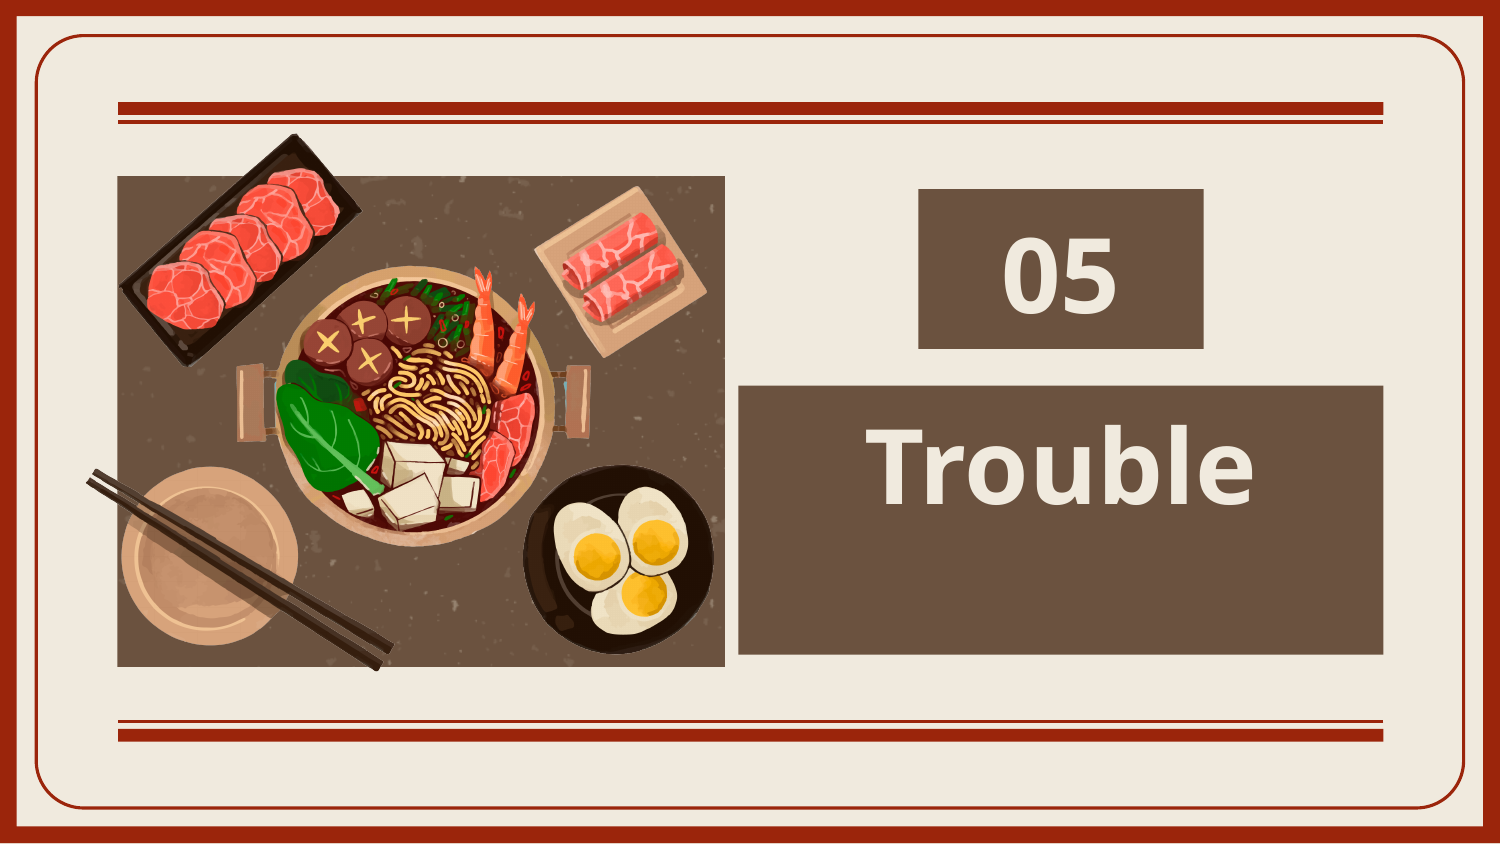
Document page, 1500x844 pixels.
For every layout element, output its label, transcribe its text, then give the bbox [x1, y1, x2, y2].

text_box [117, 101, 1384, 123]
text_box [117, 721, 1384, 742]
title Trouble Shooting [738, 385, 1384, 655]
title 05 [918, 189, 1204, 349]
picture [68, 121, 736, 683]
